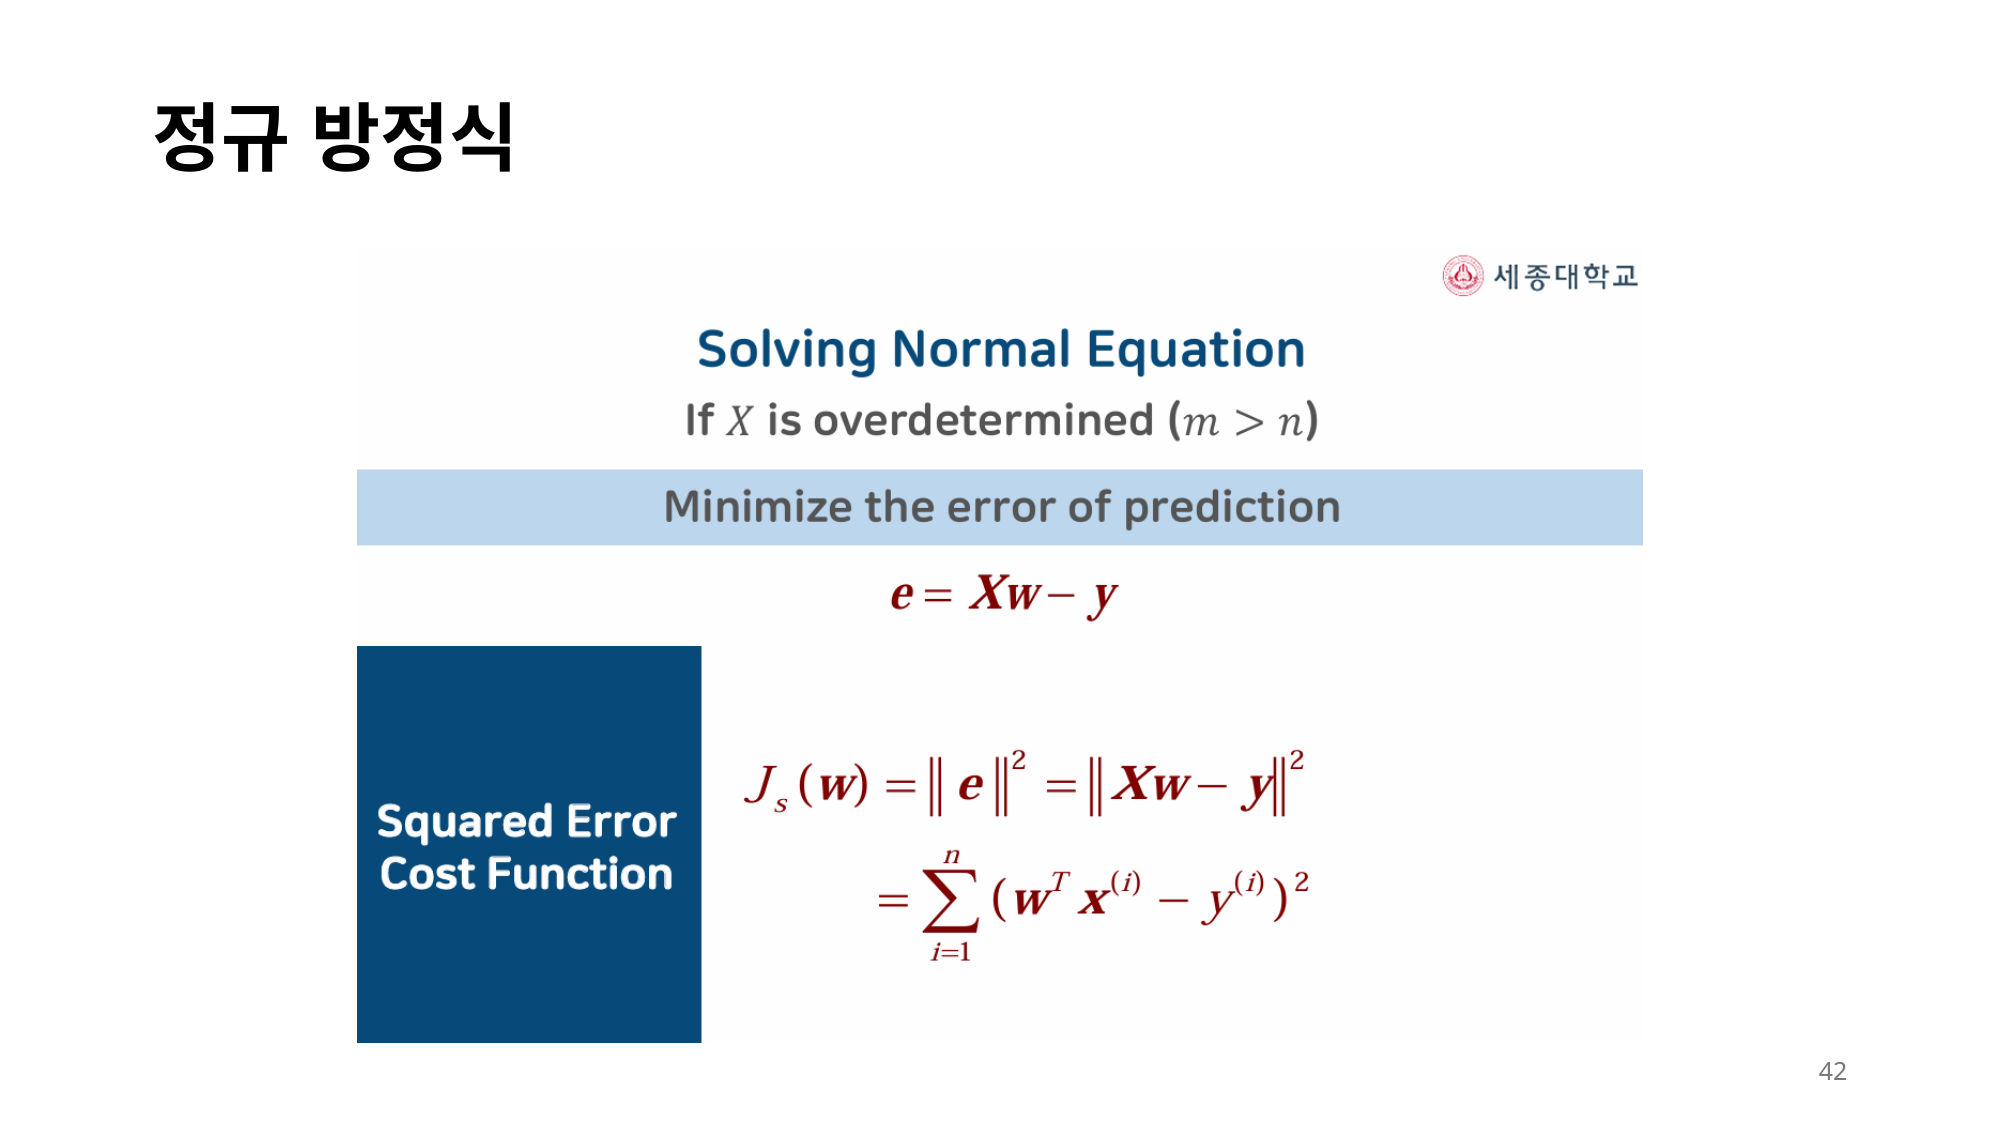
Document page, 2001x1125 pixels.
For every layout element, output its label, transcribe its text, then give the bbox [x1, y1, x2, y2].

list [356, 247, 1644, 1044]
title 정규 방정식 [137, 59, 1310, 223]
slide_number 42 [1412, 1042, 1863, 1103]
